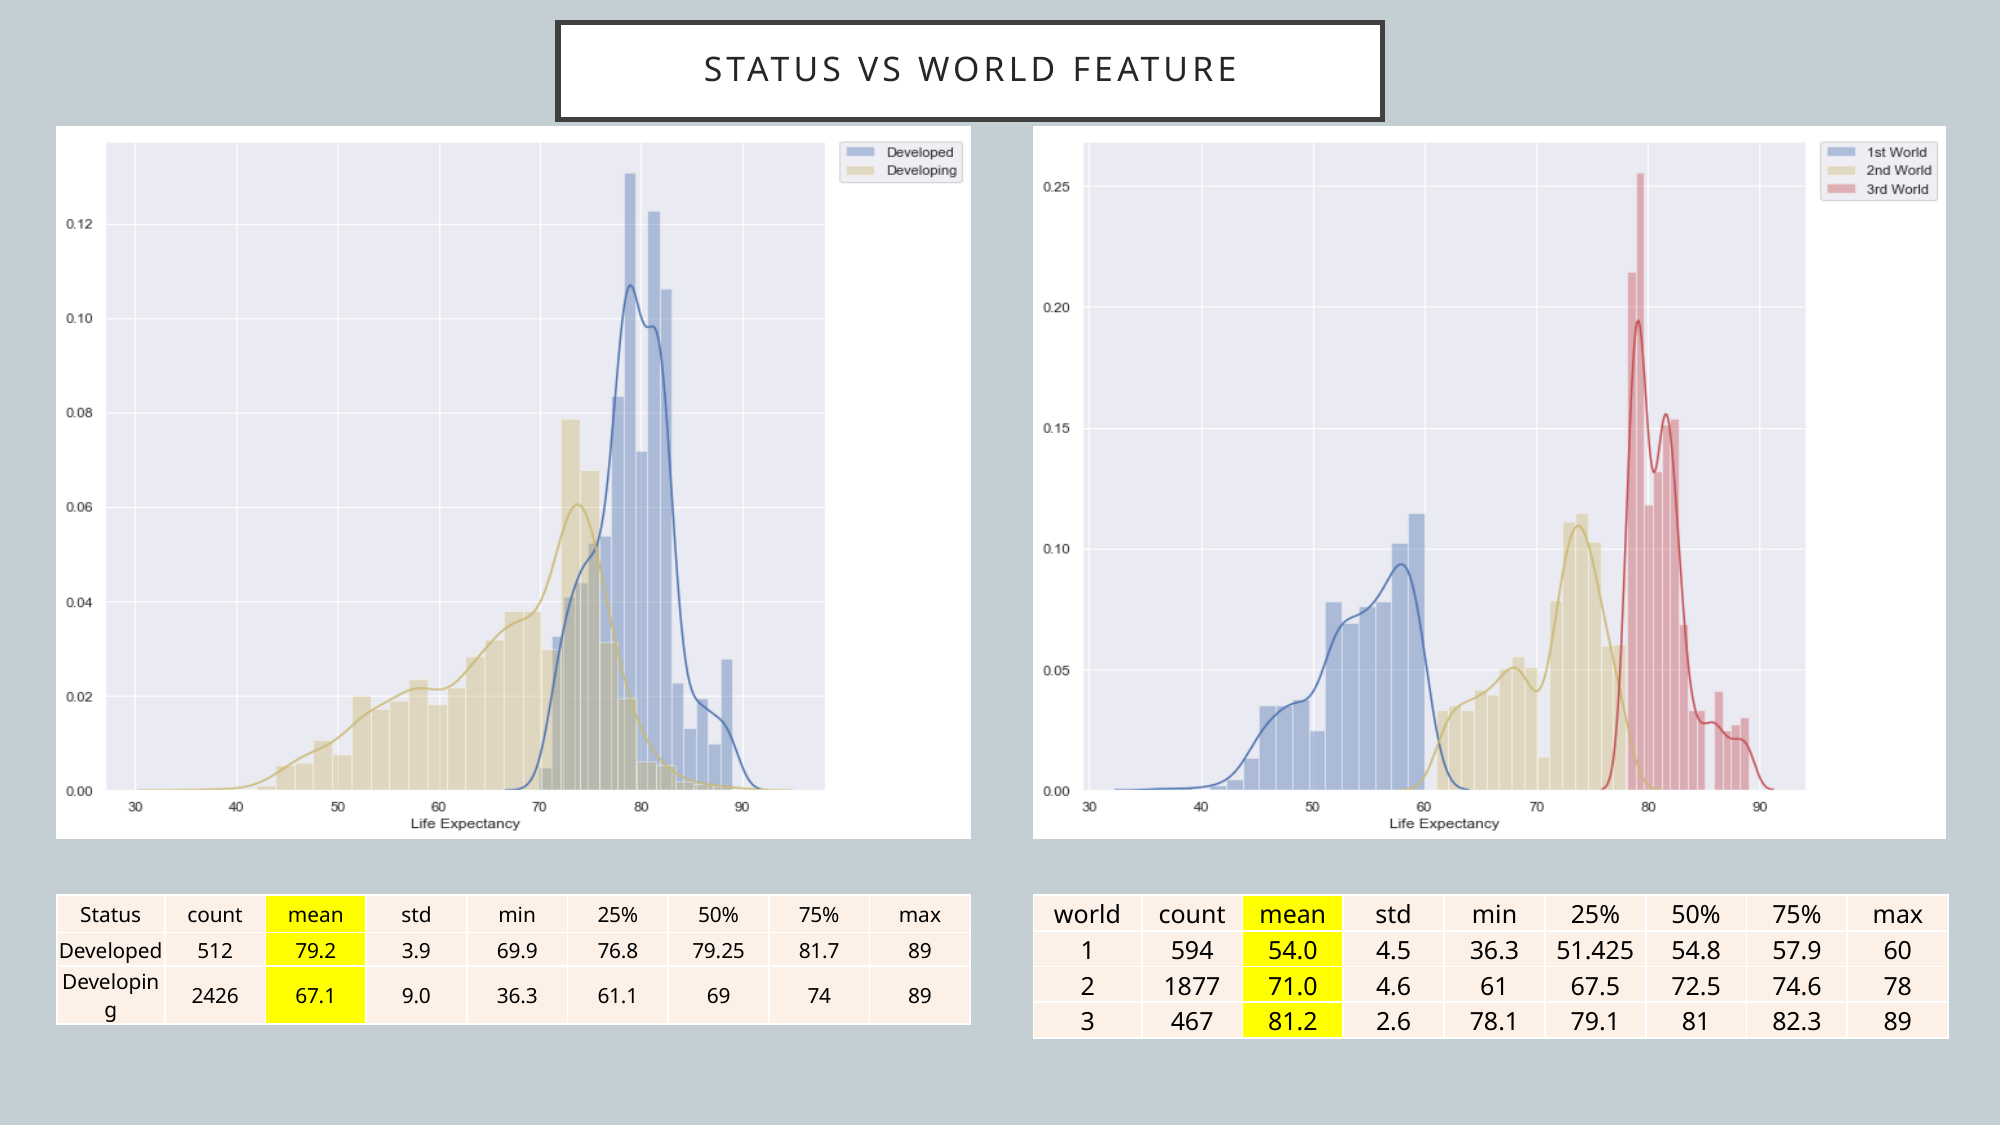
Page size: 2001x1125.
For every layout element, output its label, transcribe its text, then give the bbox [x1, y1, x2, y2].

table_cell 67.1 [266, 967, 365, 1023]
table_cell 82.3 [1747, 1003, 1846, 1037]
table_cell Developed [58, 933, 164, 965]
table_header mean [266, 896, 365, 932]
table_cell 2 [1034, 967, 1141, 1001]
table_cell 2.6 [1344, 1003, 1443, 1037]
table_header world [1034, 896, 1141, 930]
table_cell 51.425 [1546, 932, 1645, 966]
table_header mean [1243, 896, 1342, 930]
table_header min [468, 896, 567, 932]
table_cell 3 [1034, 1003, 1141, 1037]
table_cell 4.6 [1344, 967, 1443, 1001]
table_header 75% [1747, 896, 1846, 930]
table_cell 71.0 [1243, 967, 1342, 1001]
table_header std [1344, 896, 1443, 930]
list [1033, 126, 1946, 839]
table_header 75% [770, 896, 869, 932]
table_cell 79.1 [1546, 1003, 1645, 1037]
table_cell 36.3 [1445, 932, 1544, 966]
table_cell 9.0 [367, 967, 466, 1023]
table_cell 67.5 [1546, 967, 1645, 1001]
table_cell 79.25 [669, 933, 768, 965]
table_cell 54.0 [1243, 932, 1342, 966]
table_cell 60 [1848, 932, 1947, 966]
table_cell Developing [58, 967, 164, 1023]
table_cell 79.2 [266, 933, 365, 965]
table_cell 72.5 [1647, 967, 1746, 1001]
table_cell 76.8 [568, 933, 667, 965]
table_cell 1877 [1143, 967, 1242, 1001]
table_cell 78.1 [1445, 1003, 1544, 1037]
table_cell 4.5 [1344, 932, 1443, 966]
table_cell 69.9 [468, 933, 567, 965]
table_cell 512 [166, 933, 265, 965]
table_header max [870, 896, 969, 932]
table_header 25% [1546, 896, 1645, 930]
table_cell 61 [1445, 967, 1544, 1001]
table_cell 81.2 [1243, 1003, 1342, 1037]
title Status vs world feature [555, 20, 1385, 122]
table_cell 54.8 [1647, 932, 1746, 966]
table_header 50% [1647, 896, 1746, 930]
table_cell 57.9 [1747, 932, 1846, 966]
table_header 25% [568, 896, 667, 932]
table_header std [367, 896, 466, 932]
table_header max [1848, 896, 1947, 930]
table_cell 78 [1848, 967, 1947, 1001]
table_header count [166, 896, 265, 932]
table_cell 89 [870, 967, 969, 1023]
table_cell 69 [669, 967, 768, 1023]
table_cell 1 [1034, 932, 1141, 966]
table_cell 594 [1143, 932, 1242, 966]
table_cell 81.7 [770, 933, 869, 965]
table_cell 467 [1143, 1003, 1242, 1037]
table_header min [1445, 896, 1544, 930]
table_header count [1143, 896, 1242, 930]
table_cell 81 [1647, 1003, 1746, 1037]
table_cell 89 [870, 933, 969, 965]
table_cell 74 [770, 967, 869, 1023]
table_header Status [58, 896, 164, 932]
table_header 50% [669, 896, 768, 932]
table_cell 74.6 [1747, 967, 1846, 1001]
table_cell 36.3 [468, 967, 567, 1023]
table_cell 89 [1848, 1003, 1947, 1037]
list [56, 126, 971, 839]
table_cell 61.1 [568, 967, 667, 1023]
table_cell 2426 [166, 967, 265, 1023]
table_cell 3.9 [367, 933, 466, 965]
